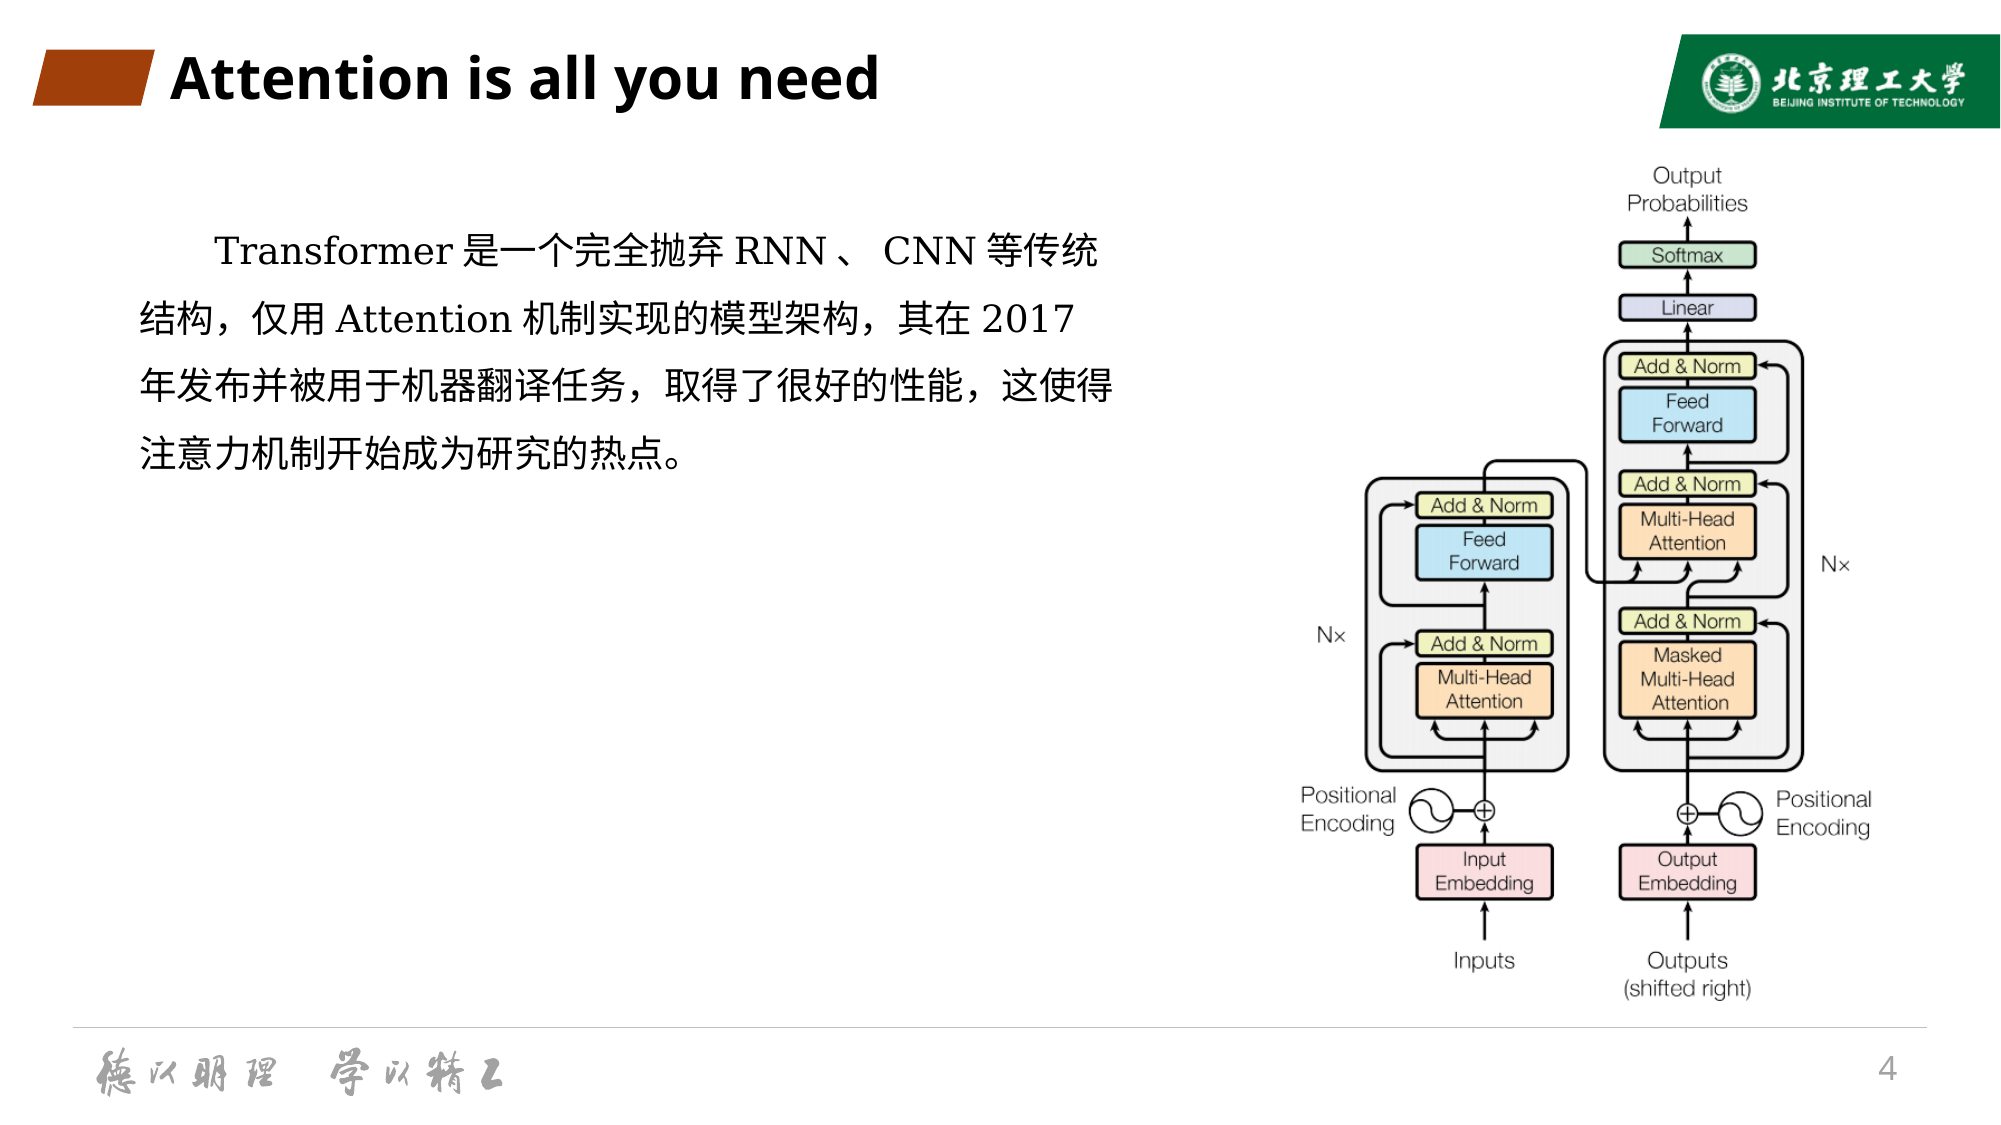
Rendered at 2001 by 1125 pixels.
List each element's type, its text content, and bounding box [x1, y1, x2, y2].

picture [1685, 39, 1985, 124]
picture [1286, 159, 1888, 1011]
text_box Transformer是一个完全抛弃RNN、CNN等传统结构，仅用Attention机制实现的模型架构，其在2017年发布并被用于机器翻译任务，取得了很好的性能，这使得注意力机制开始成为研究的热点。 [124, 197, 1133, 483]
title Attention is all you need [155, 41, 1574, 120]
